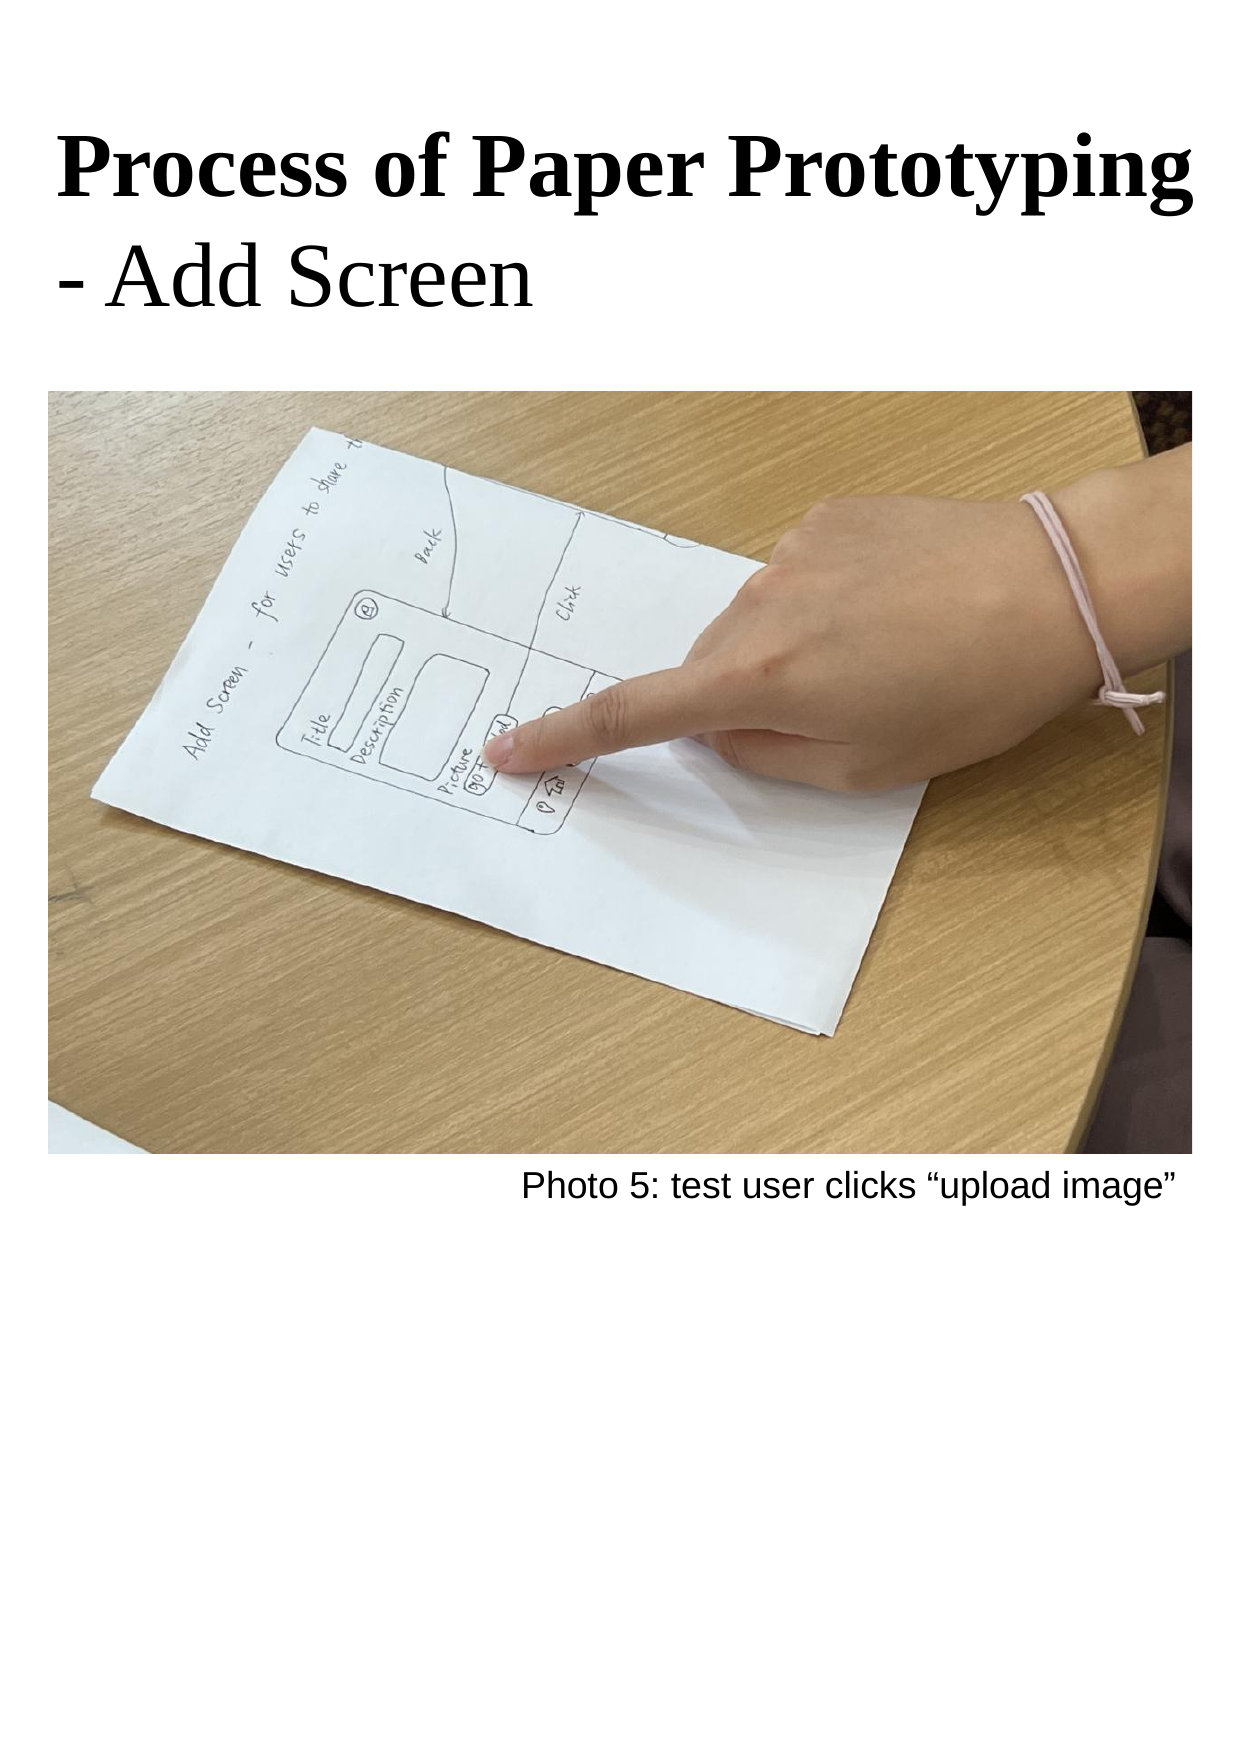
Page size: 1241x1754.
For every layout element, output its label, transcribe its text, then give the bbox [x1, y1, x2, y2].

text_box Process of Paper Prototyping - Add Screen [41, 97, 1236, 332]
picture [47, 391, 1193, 1154]
text_box Photo 5: test user clicks “upload image” [506, 1154, 1192, 1214]
